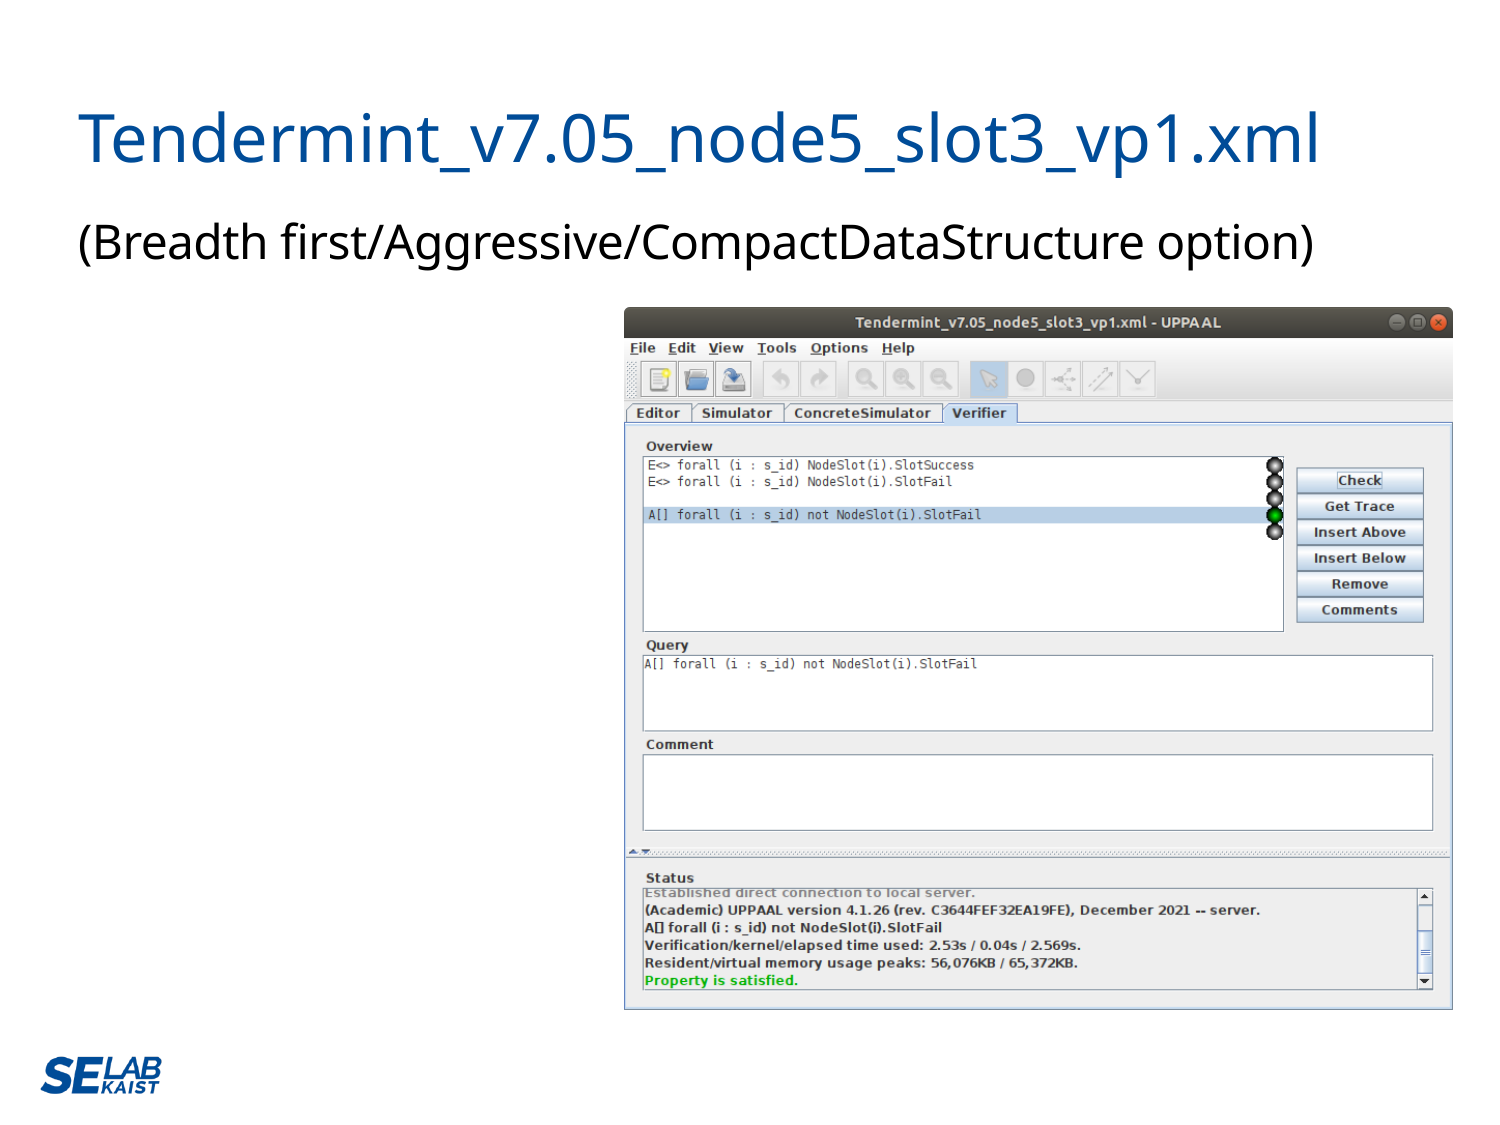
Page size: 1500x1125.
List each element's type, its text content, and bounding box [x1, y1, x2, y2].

text_box (Breadth first/Aggressive/CompactDataStructure option) [63, 204, 1434, 986]
text_box Tendermint_v7.05_node5_slot3_vp1.xml [63, 81, 1434, 200]
picture [37, 1047, 167, 1103]
picture [624, 306, 1453, 1010]
